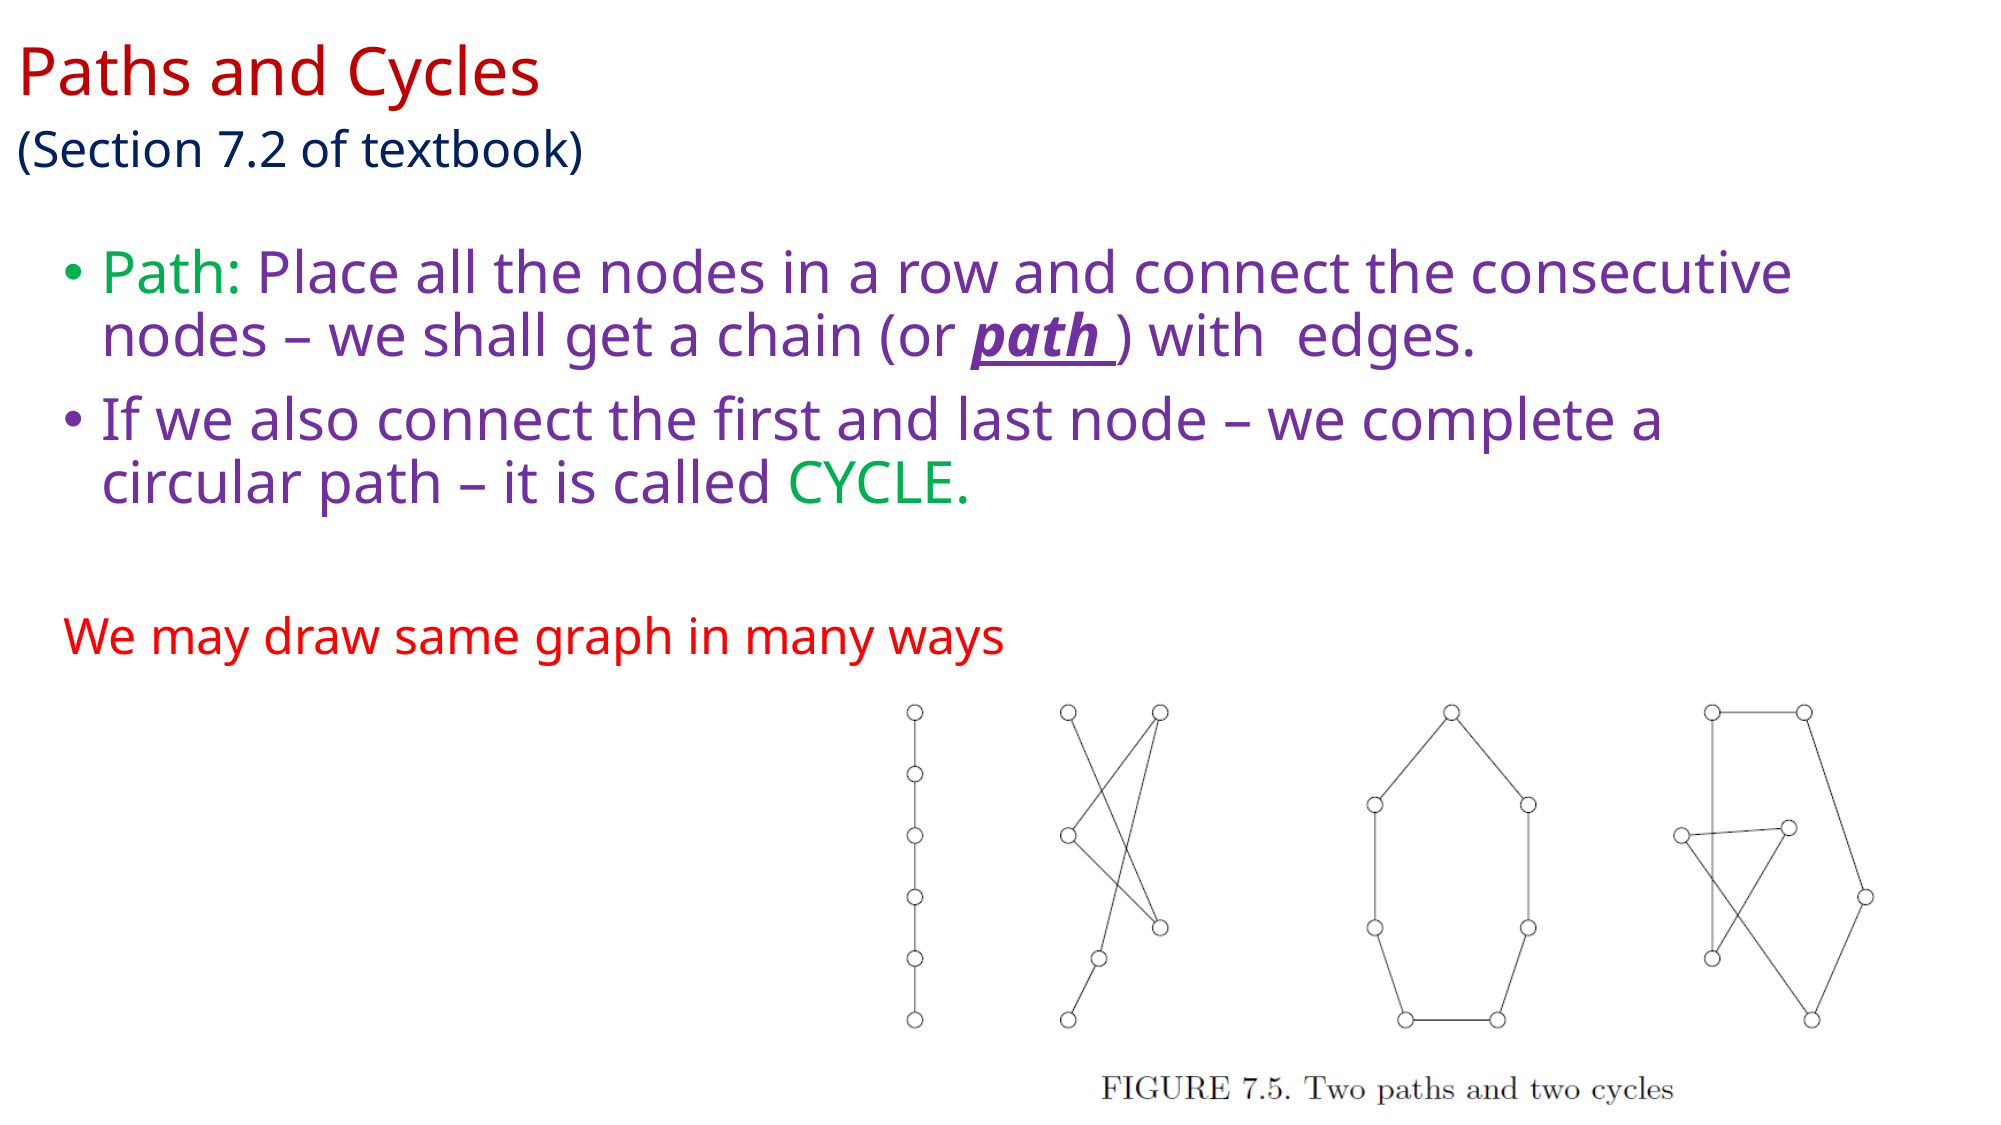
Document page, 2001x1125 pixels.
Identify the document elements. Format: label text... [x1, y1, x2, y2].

title Paths and Cycles (Section 7.2 of textbook) [2, 0, 1728, 219]
picture [867, 684, 1900, 1113]
